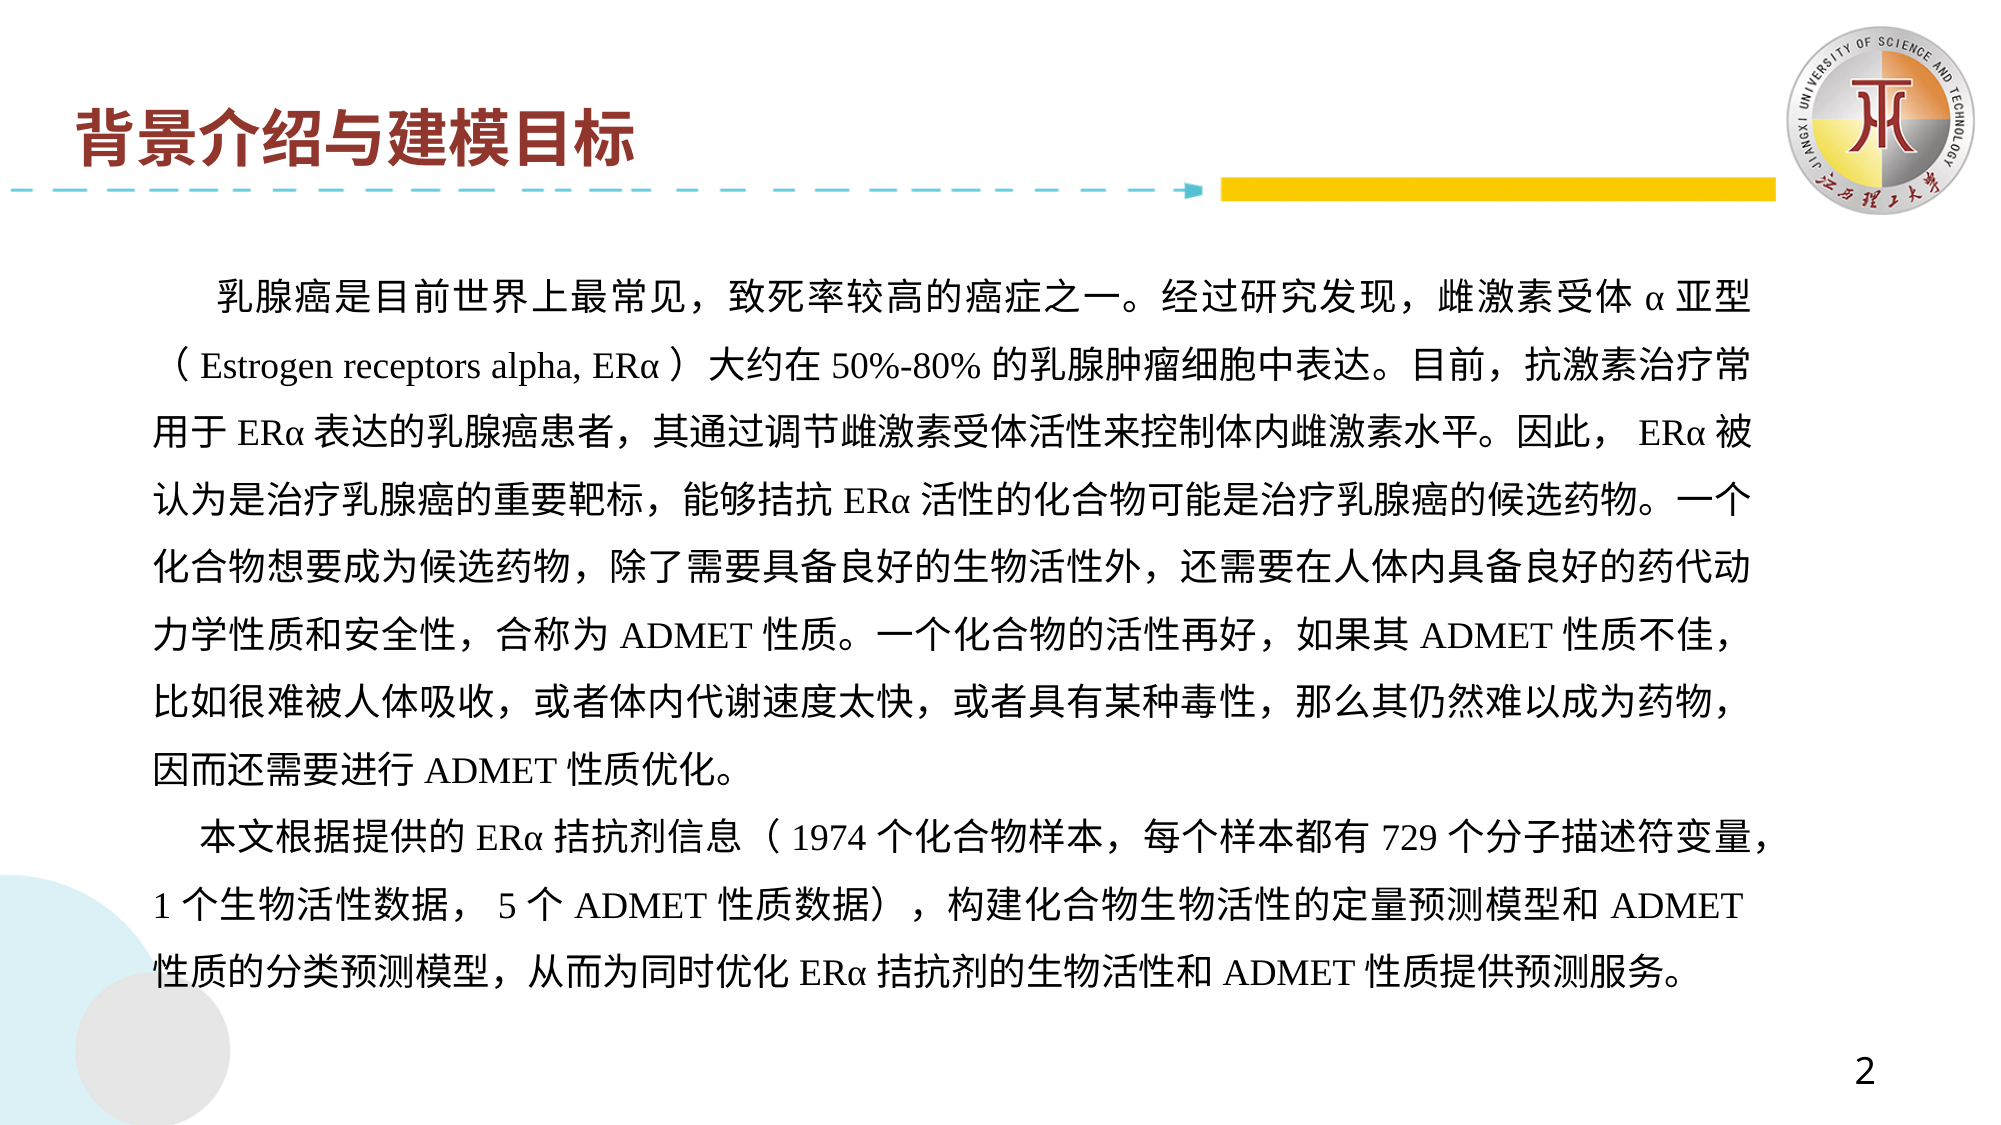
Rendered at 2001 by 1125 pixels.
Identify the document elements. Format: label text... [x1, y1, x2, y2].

text_box 2 [1839, 1039, 1959, 1100]
text_box 乳腺癌是目前世界上最常见，致死率较高的癌症之一。经过研究发现，雌激素受体α亚型（Estrogen receptors alpha, ERα）大约在50%-80%的乳腺肿瘤细胞中表达。目前，抗激素治疗常用于ERα表达的乳腺癌患者，其通过调节雌激素受体活性来控制体内雌激素水平。因此，ERα被认为是治疗乳腺癌的重要靶标，能够拮抗ERα活性的化合物可能是治疗乳腺癌的候选药物。一个化合物想要成为候选药物，除了需要具备良好的生物活性外，还需要在人体内具备良好的药代动力学性质和安全性，合称为ADMET性质。一个化合物的活性再好，如果其ADMET性质不佳，比如很难被人体吸收，或者体内代谢速度太快，或者具有某种毒性，那么其仍然难以成为药物，因而还需要进行ADMET性质优化。 本文根据提供的ERα拮抗剂信息（1974个化合物样本，每个样本都有729个分子描述符变量，1个生物活性数据，5个ADMET性质数据），构建化合物生物活性的定量预测模型和ADMET性质的分类预测模型，从而为同时优化ERα拮抗剂的生物活性和ADMET性质提供预测服务。 [138, 243, 1768, 1001]
text_box 背景介绍与建模目标 [59, 91, 684, 182]
picture [0, 0, 2001, 1125]
